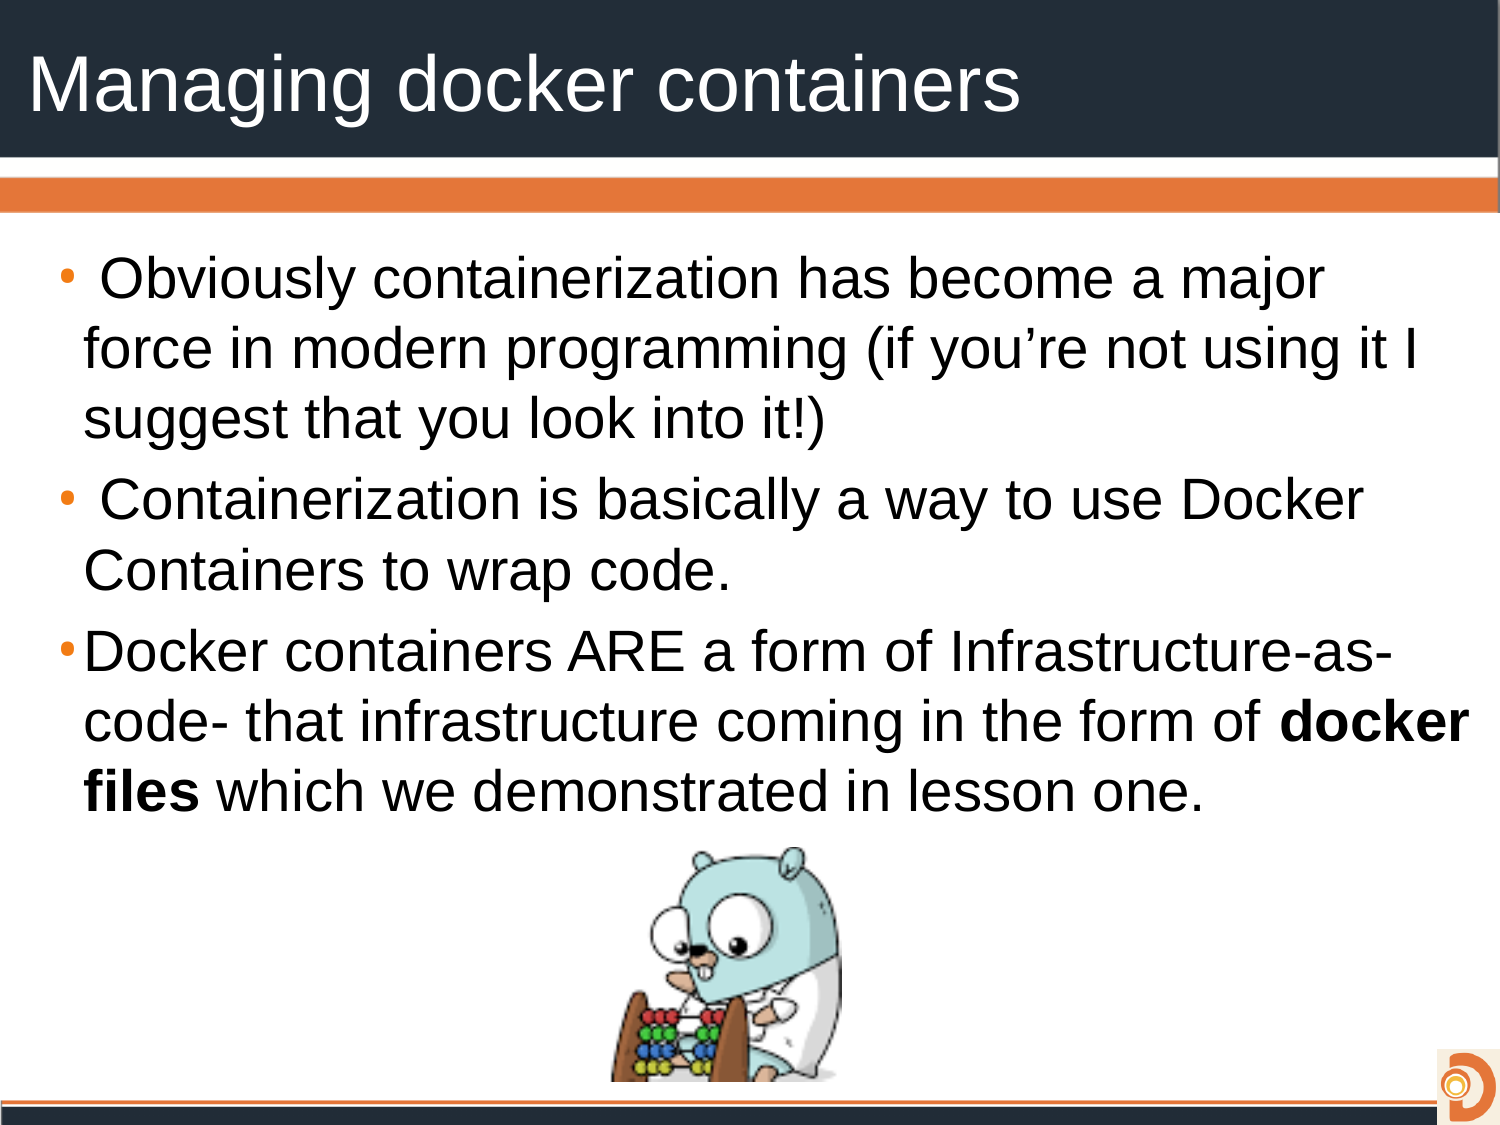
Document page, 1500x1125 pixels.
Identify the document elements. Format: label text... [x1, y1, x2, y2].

title Managing docker containers [12, 24, 1488, 136]
list Obviously containerization has become a major force in modern programming (if you’re not using it I suggest that you look into it!) Containerization is basically a way to use Docker Containers to wrap code. Docker containers ARE a form of Infrastructure-as-code- that infrastructure coming in the form of docker files which we demonstrated in lesson one. [12, 224, 1488, 1050]
picture [0, 0, 1500, 213]
picture [2, 1049, 1500, 1125]
picture [607, 847, 842, 1082]
